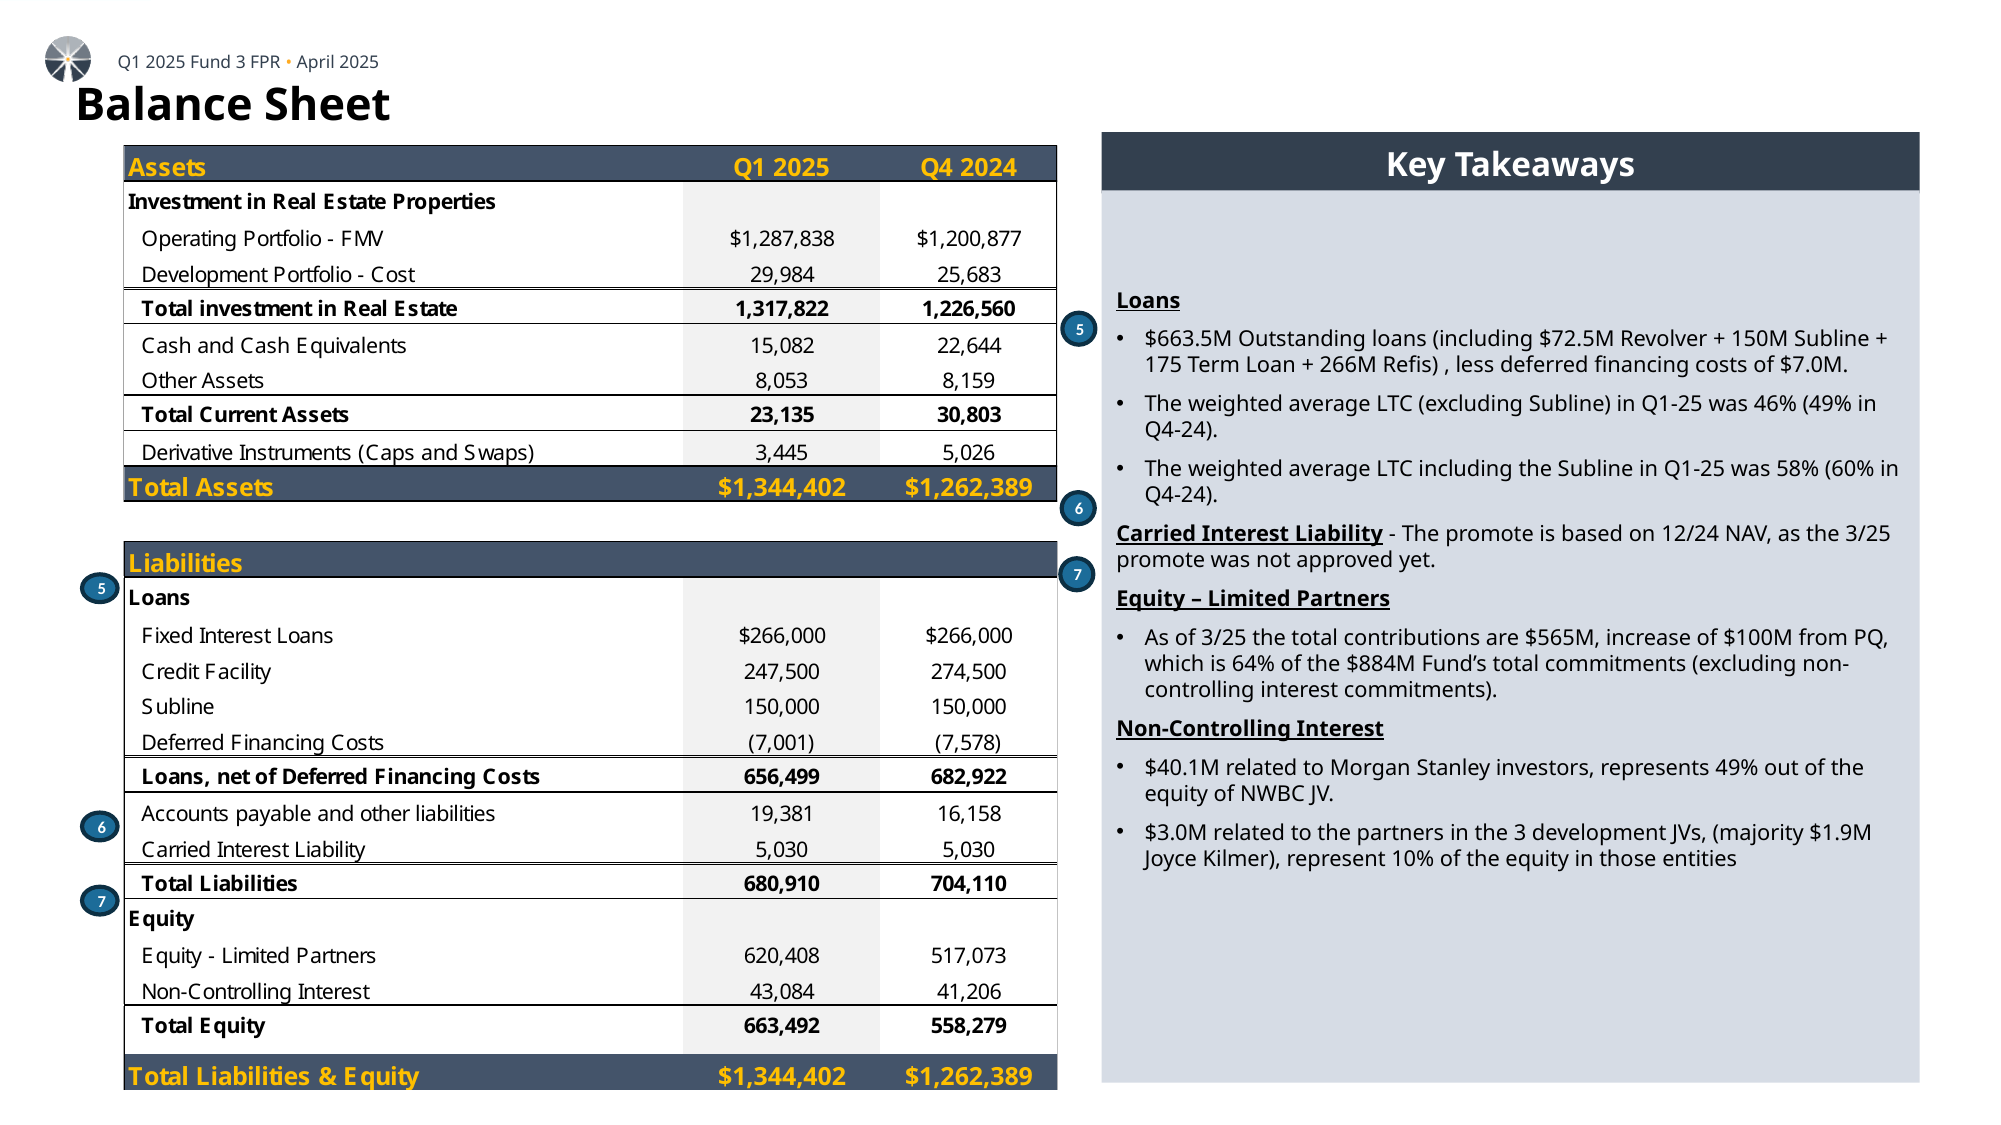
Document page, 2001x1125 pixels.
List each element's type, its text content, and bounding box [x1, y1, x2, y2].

text_box Loans $663.5M Outstanding loans (including $72.5M Revolver + 150M Subline + 175 Term Loan + 266M Refis) , less deferred financing costs of $7.0M. The weighted average LTC (excluding Subline) in Q1-25 was 46% (49% in Q4-24). The weighted average LTC including the Subline in Q1-25 was 58% (60% in Q4-24). Carried Interest Liability - The promote is based on 12/24 NAV, as the 3/25 promote was not approved yet. Equity – Limited Partners As of 3/25 the total contributions are $565M, increase of $100M from PQ, which is 64% of the $884M Fund’s total commitments (excluding non-controlling interest commitments). Non-Controlling Interest $40.1M related to Morgan Stanley investors, represents 49% out of the equity of NWBC JV. $3.0M related to the partners in the 3 development JVs, (majority $1.9M Joyce Kilmer), represent 10% of the equity in those entities [1100, 188, 1922, 1085]
text_box 7 [1062, 556, 1096, 593]
text_box 5 [79, 572, 118, 605]
text_box 7 [79, 884, 118, 917]
text_box 5 [1062, 310, 1098, 347]
text_box Key Takeaways [1100, 130, 1922, 188]
picture [123, 145, 1059, 1091]
text_box 6 [1062, 490, 1097, 527]
picture [45, 36, 91, 82]
text_box Balance Sheet [75, 46, 1728, 159]
text_box 6 [79, 810, 118, 843]
